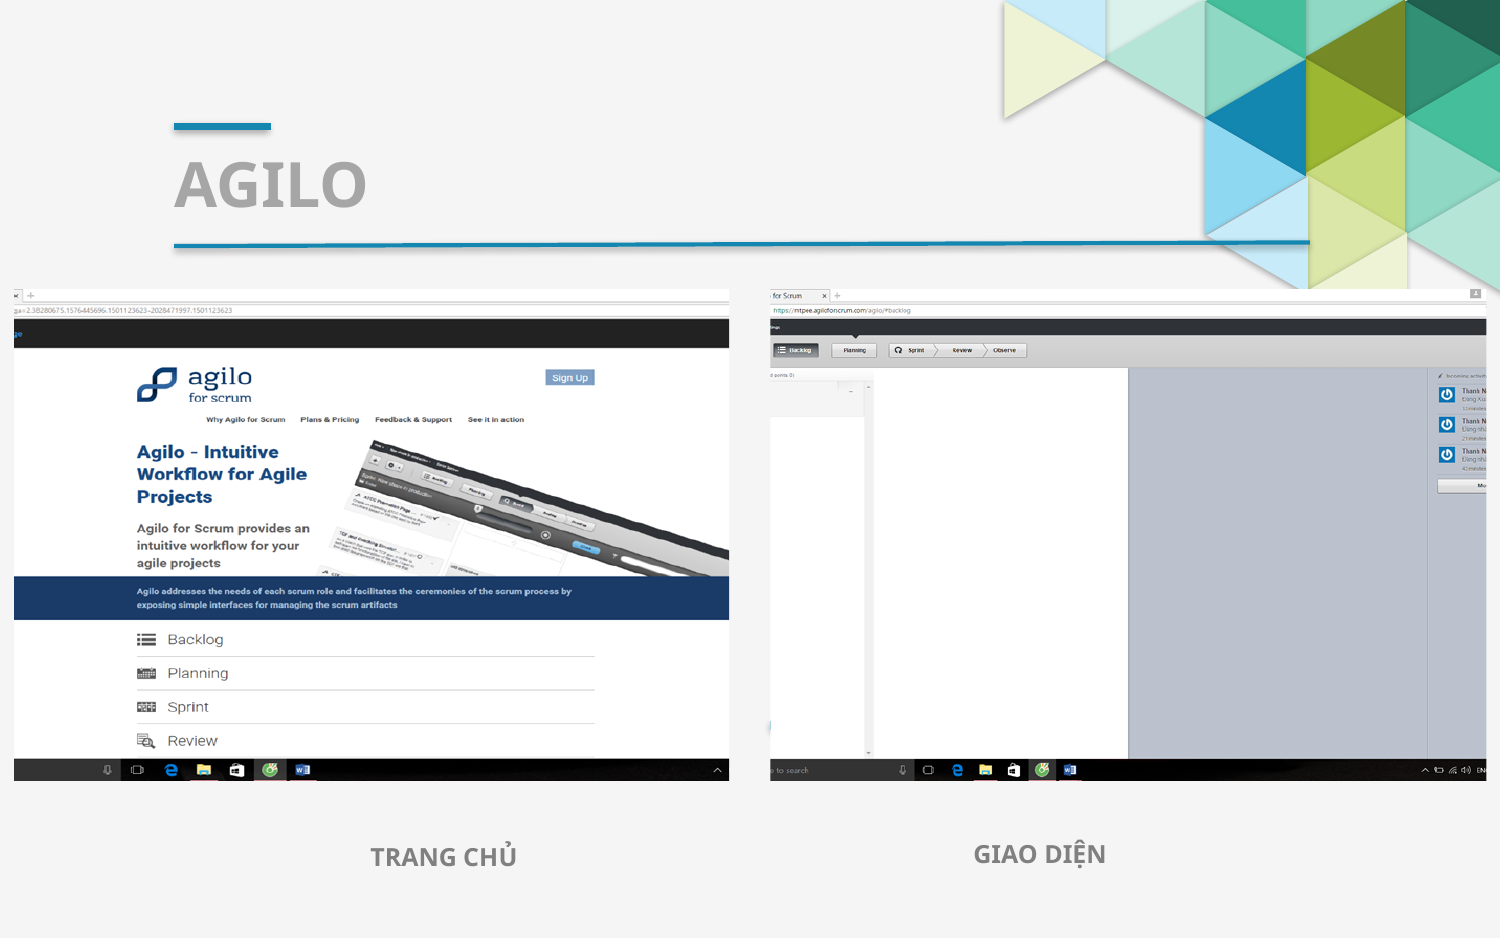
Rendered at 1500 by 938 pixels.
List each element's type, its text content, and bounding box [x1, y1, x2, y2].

picture [13, 289, 730, 781]
list TRANG CHỦ [174, 832, 714, 890]
list AGILO [174, 153, 1308, 213]
picture [770, 289, 1487, 781]
list GIAO DIỆN [770, 829, 1310, 886]
